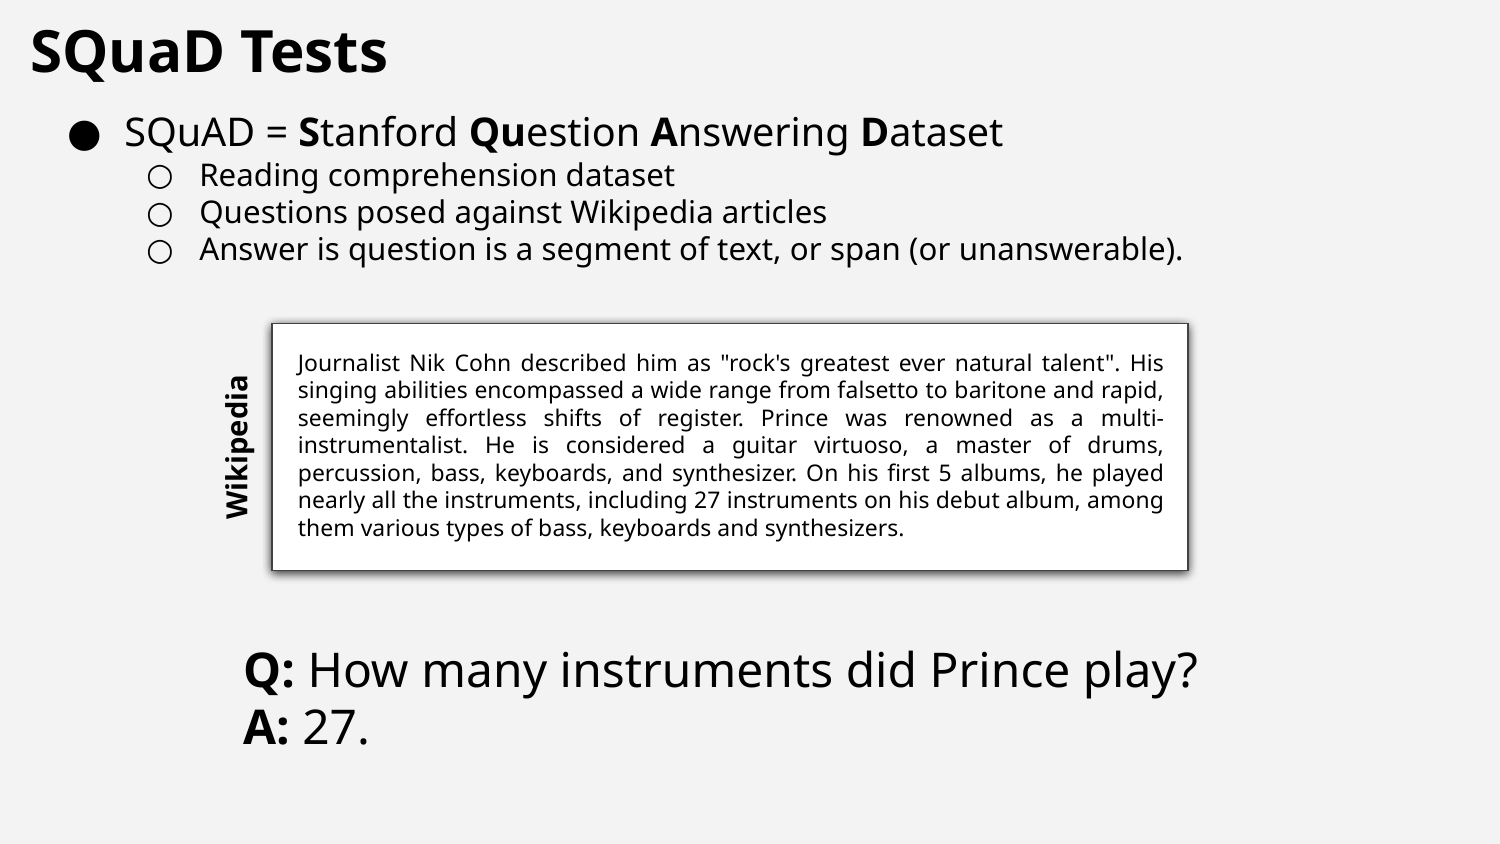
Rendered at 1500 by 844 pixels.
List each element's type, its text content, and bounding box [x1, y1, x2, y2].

text_box Wikipedia [203, 356, 264, 538]
title SQuaD Tests [30, 0, 1426, 89]
list SQuAD = Stanford Question Answering Dataset Reading comprehension dataset Questions posed against Wikipedia articles Answer is question is a segment of text, or span (or unanswerable). [34, 99, 1430, 760]
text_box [271, 323, 1189, 571]
text_box Q: How many instruments did Prince play? A: 27. [228, 624, 1228, 784]
